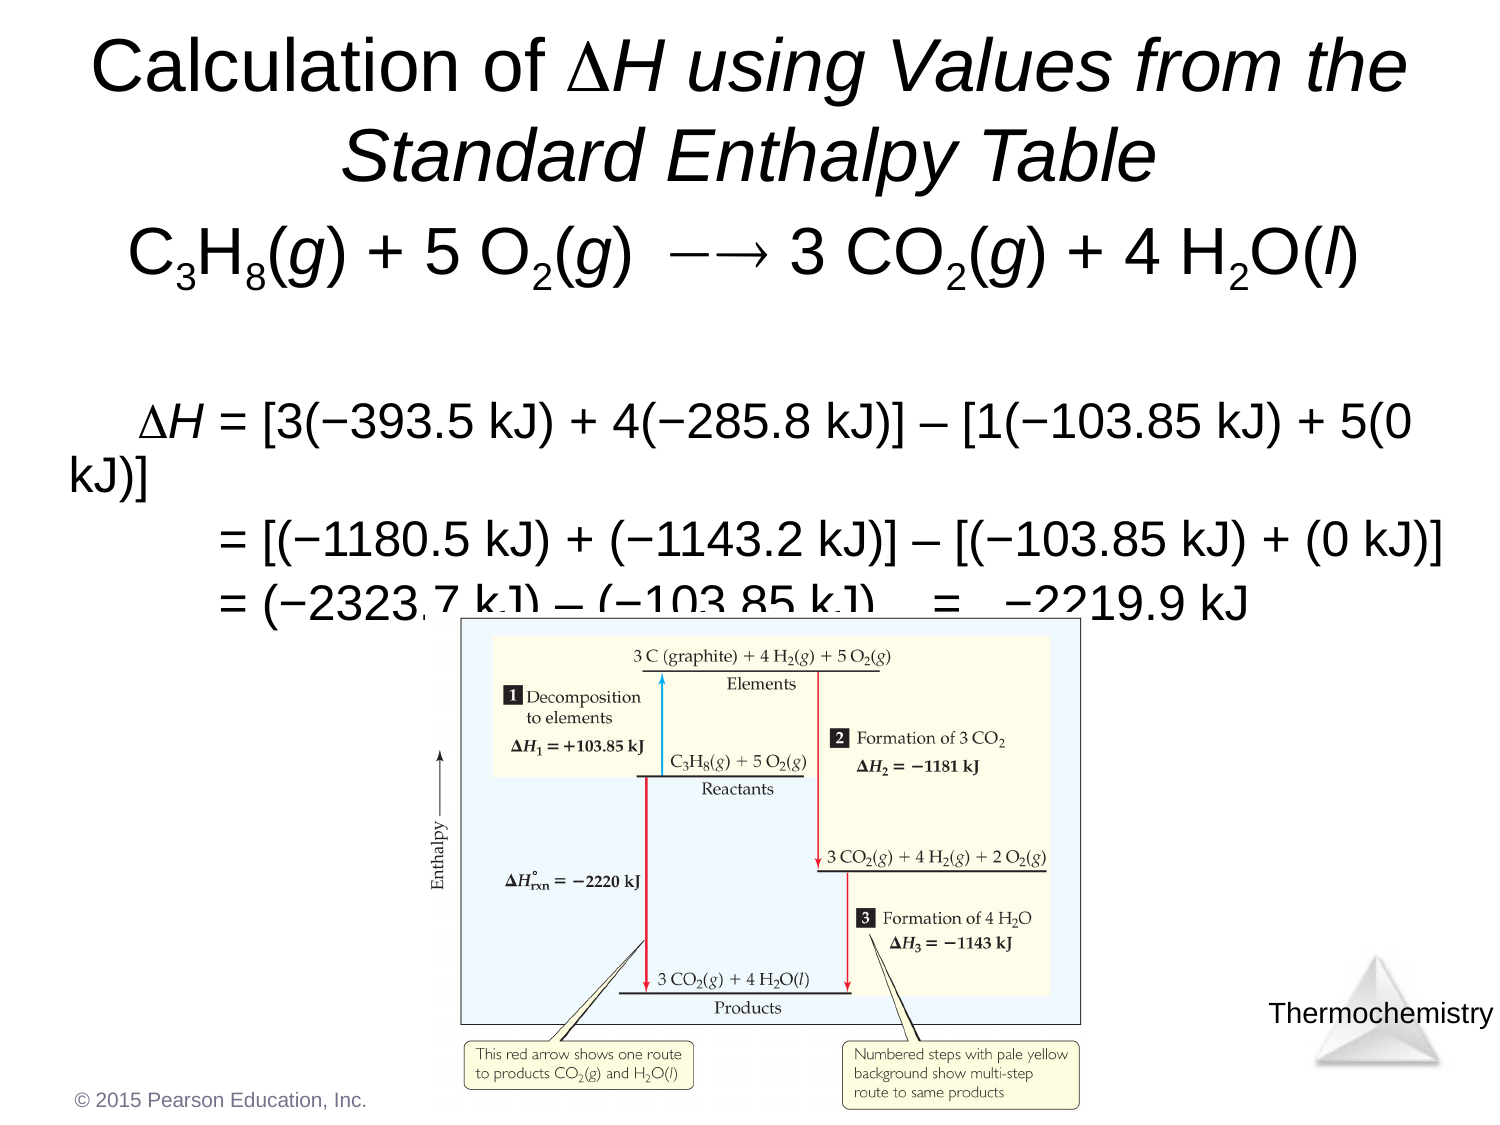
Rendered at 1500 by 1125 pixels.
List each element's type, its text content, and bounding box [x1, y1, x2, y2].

picture [424, 612, 1087, 1113]
title Calculation of H using Values from the Standard Enthalpy Table [0, 12, 1500, 201]
text_box C3H8(g) + 5 O2(g)  3 CO2(g) + 4 H2O(l) [112, 200, 1388, 306]
list H = [3(−393.5 kJ) + 4(−285.8 kJ)] – [1(−103.85 kJ) + 5(0 kJ)] = [(−1180.5 kJ) + (−1143.2 kJ)] – [(−103.85 kJ) + (0 kJ)] = (−2323.7 kJ) – (−103.85 kJ) = −2219.9 kJ [0, 387, 1498, 626]
picture [1275, 906, 1478, 1109]
